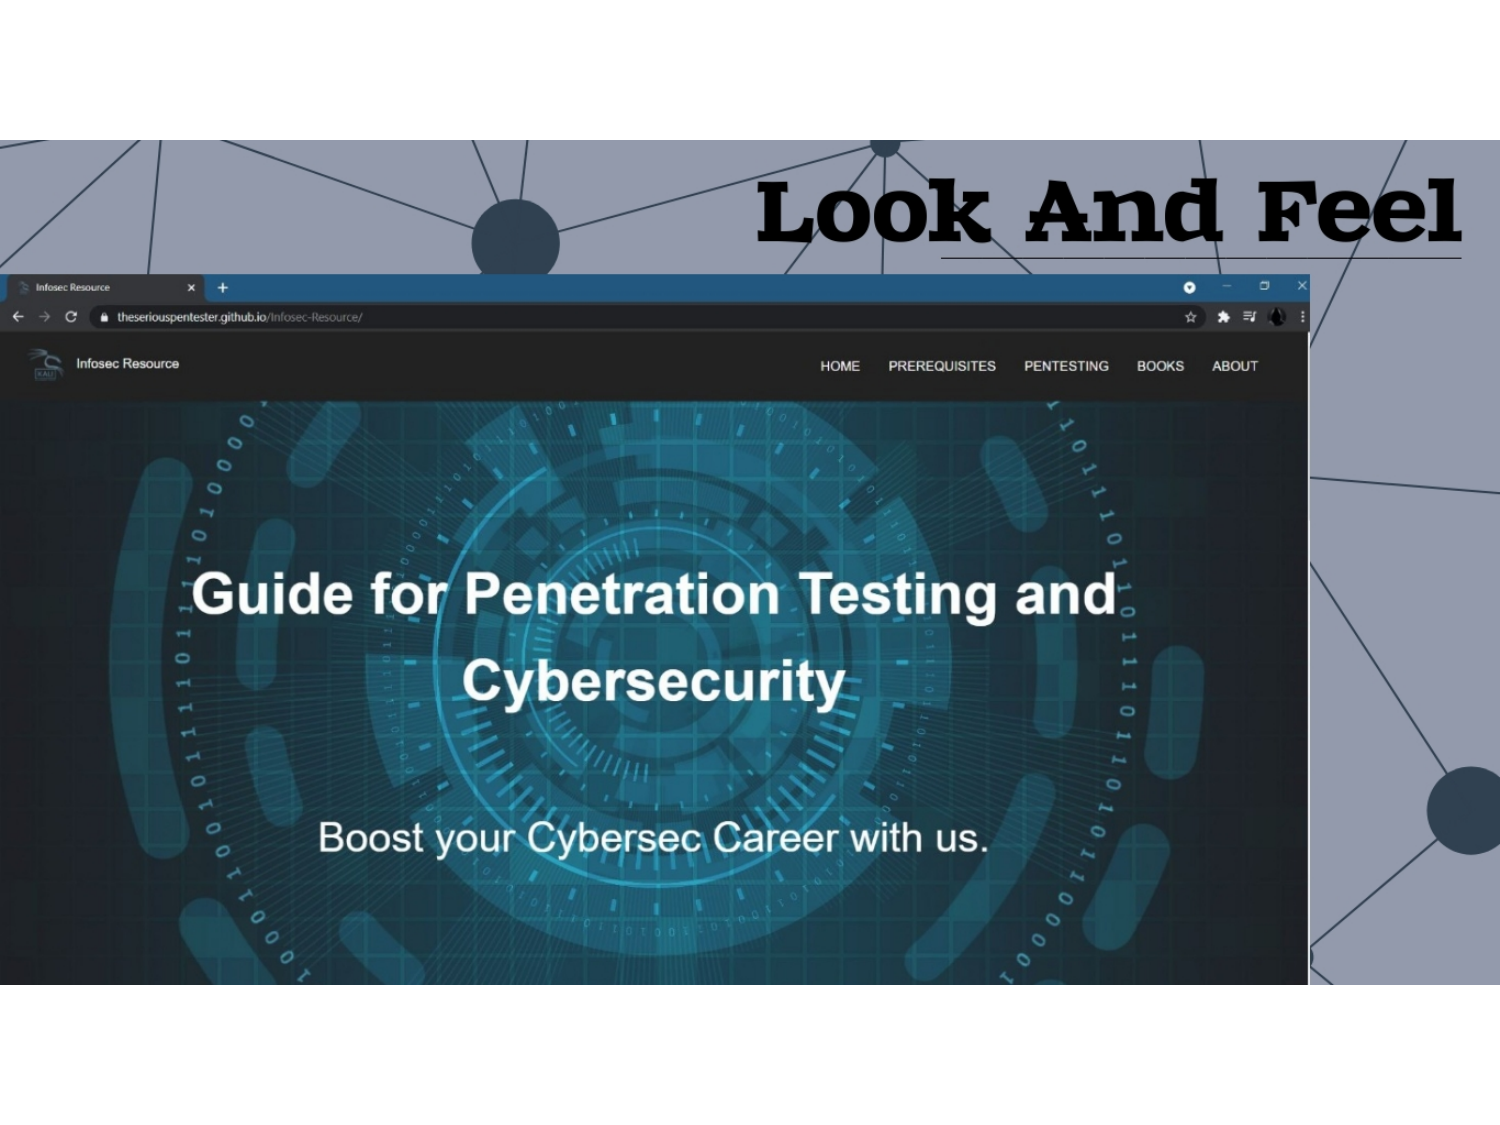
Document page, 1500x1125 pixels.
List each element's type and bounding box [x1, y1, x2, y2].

picture [0, 140, 1500, 985]
